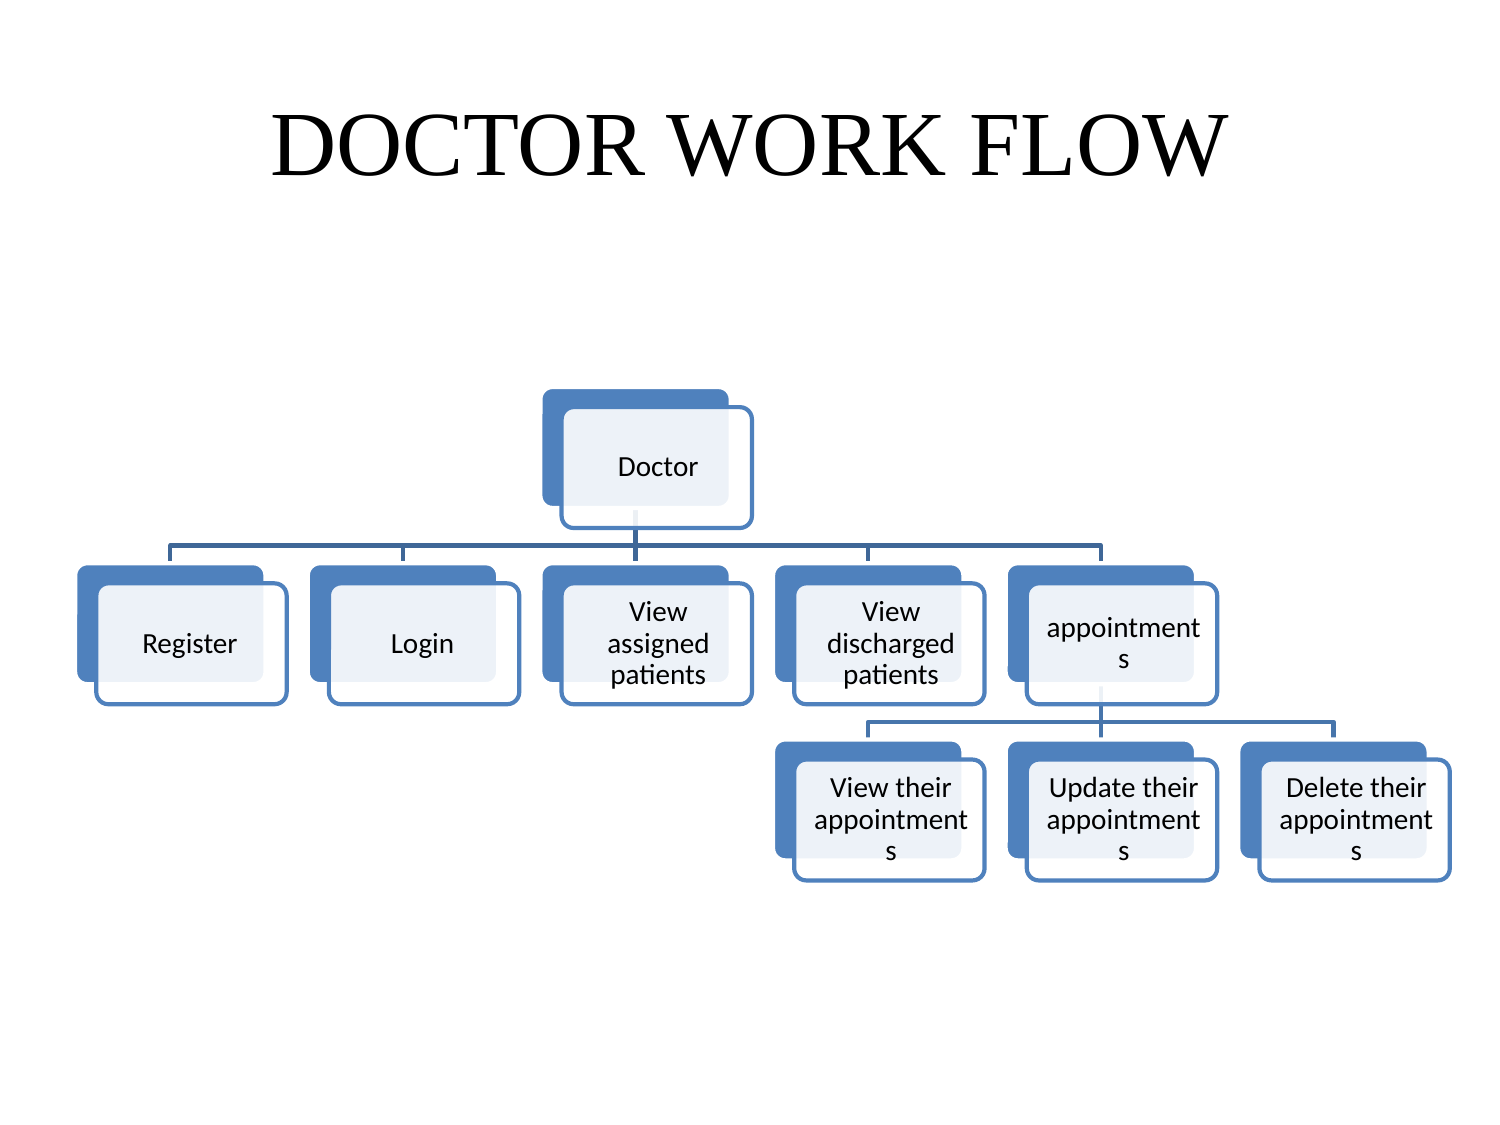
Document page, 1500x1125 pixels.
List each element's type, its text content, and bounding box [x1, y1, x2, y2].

title DOCTOR WORK FLOW [75, 45, 1425, 233]
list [74, 262, 1451, 1006]
